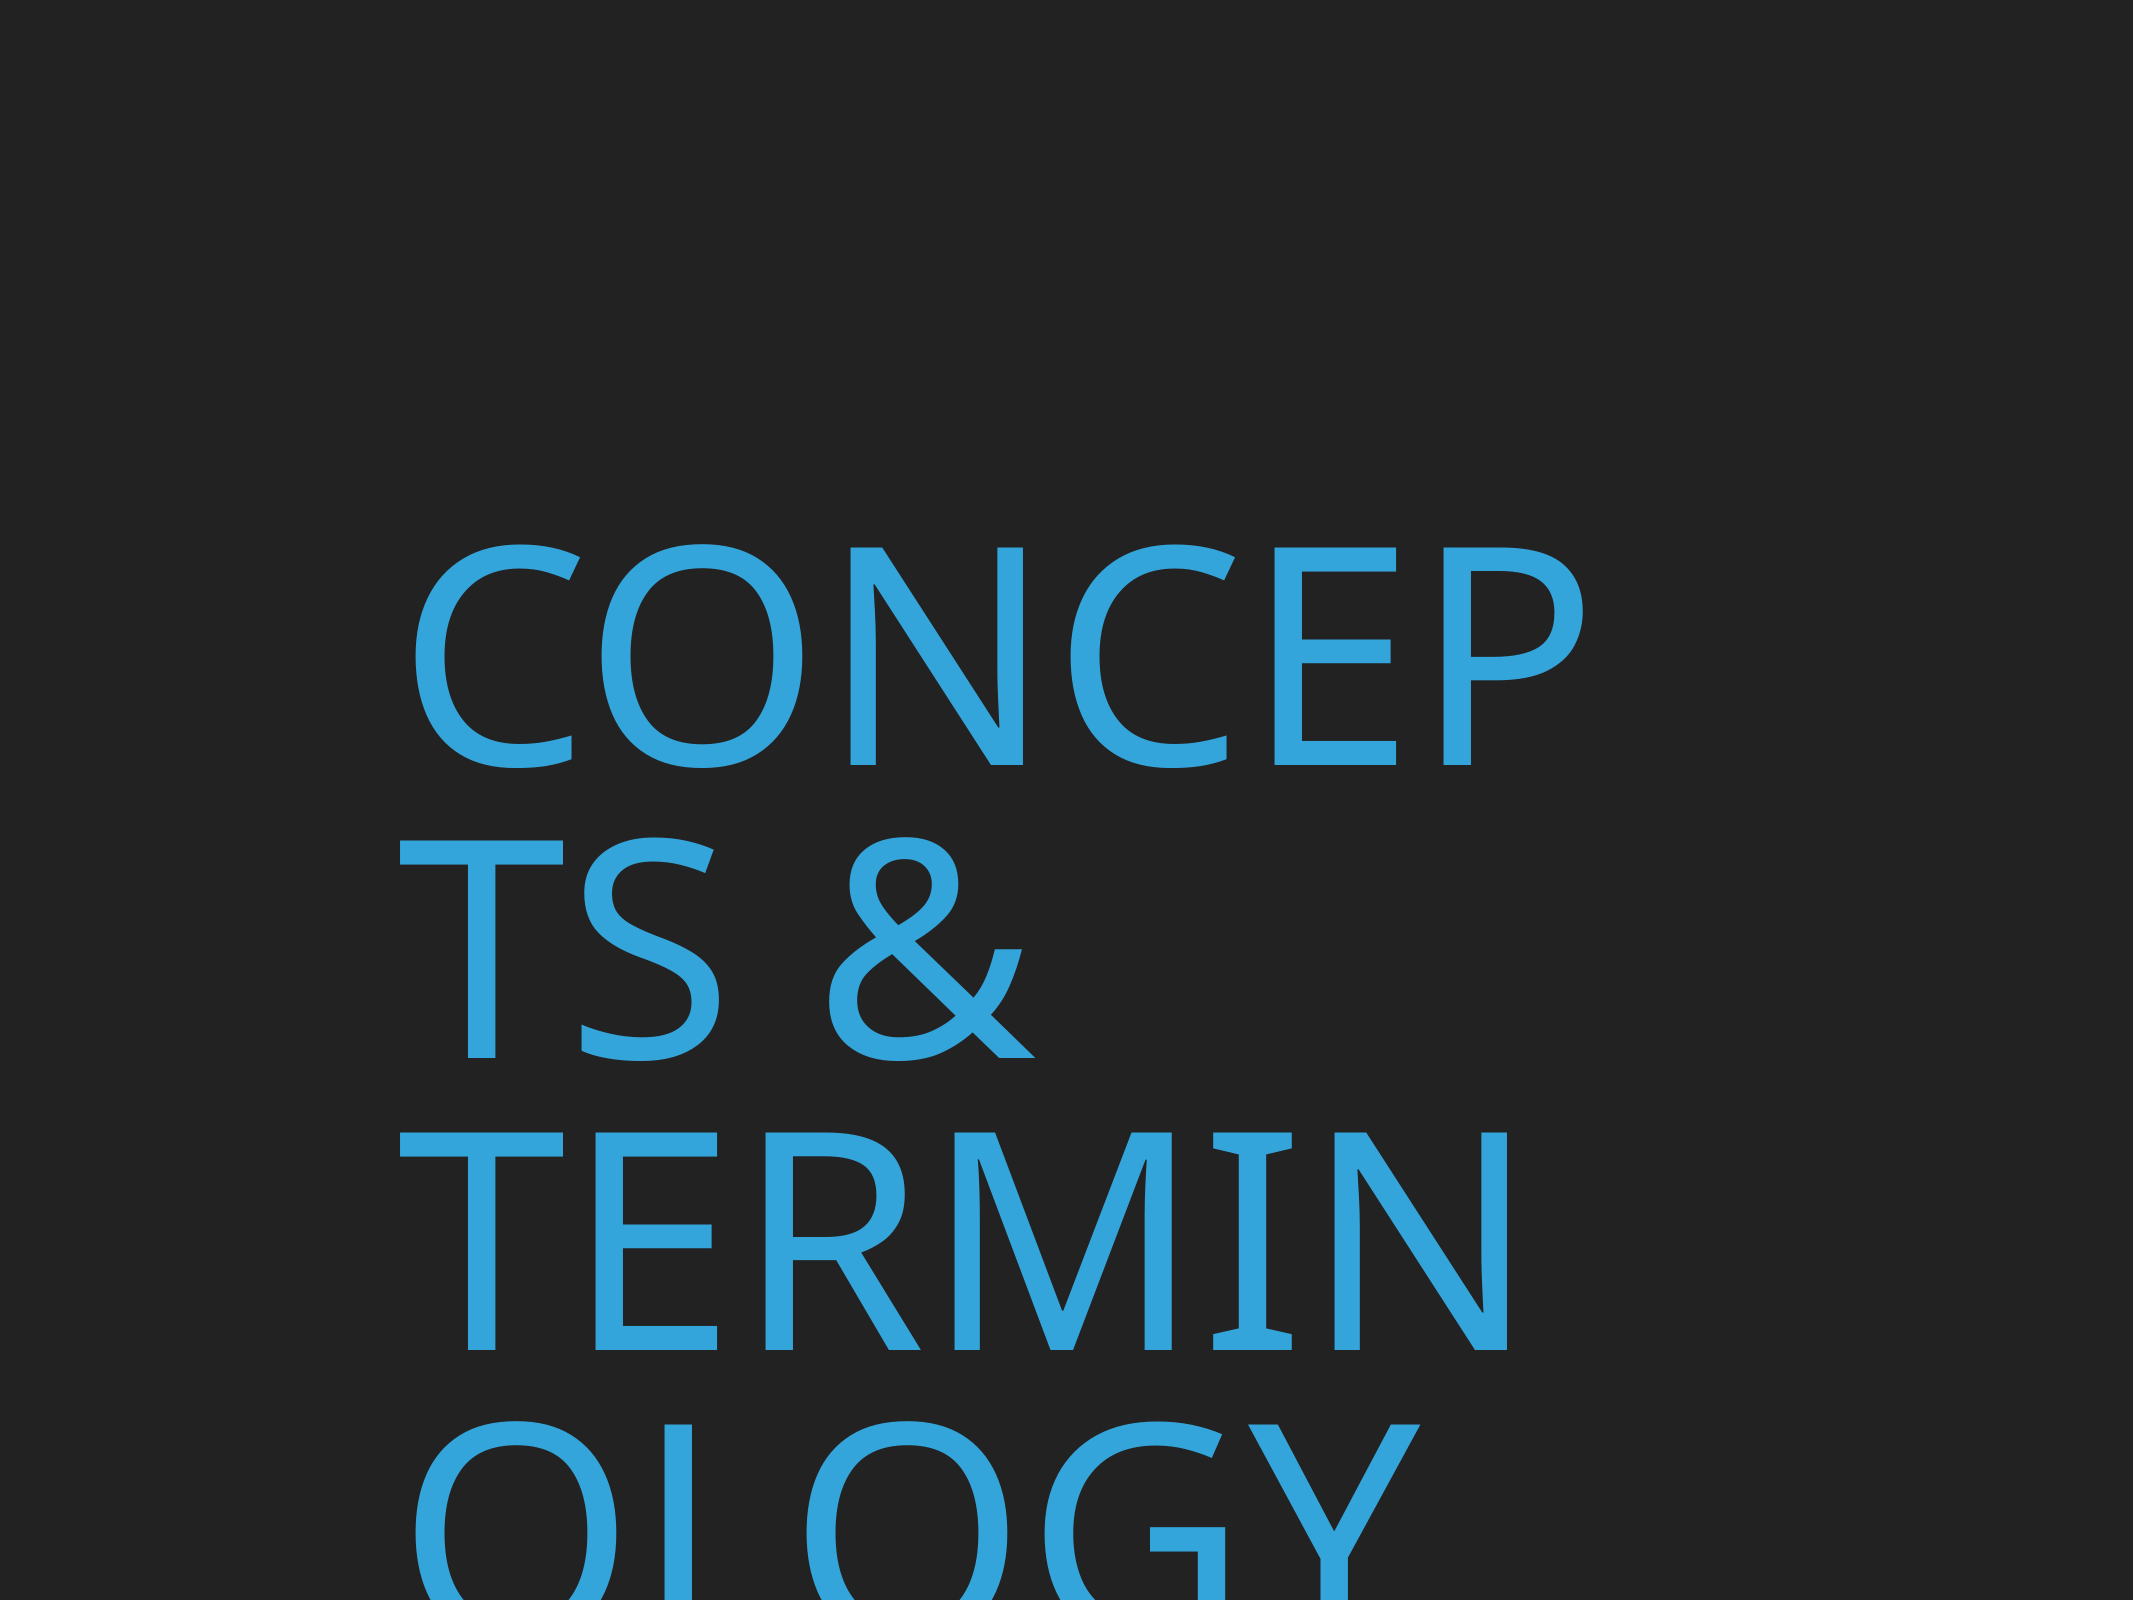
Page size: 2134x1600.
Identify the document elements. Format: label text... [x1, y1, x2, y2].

title Concepts & Terminology [388, 523, 1745, 1196]
